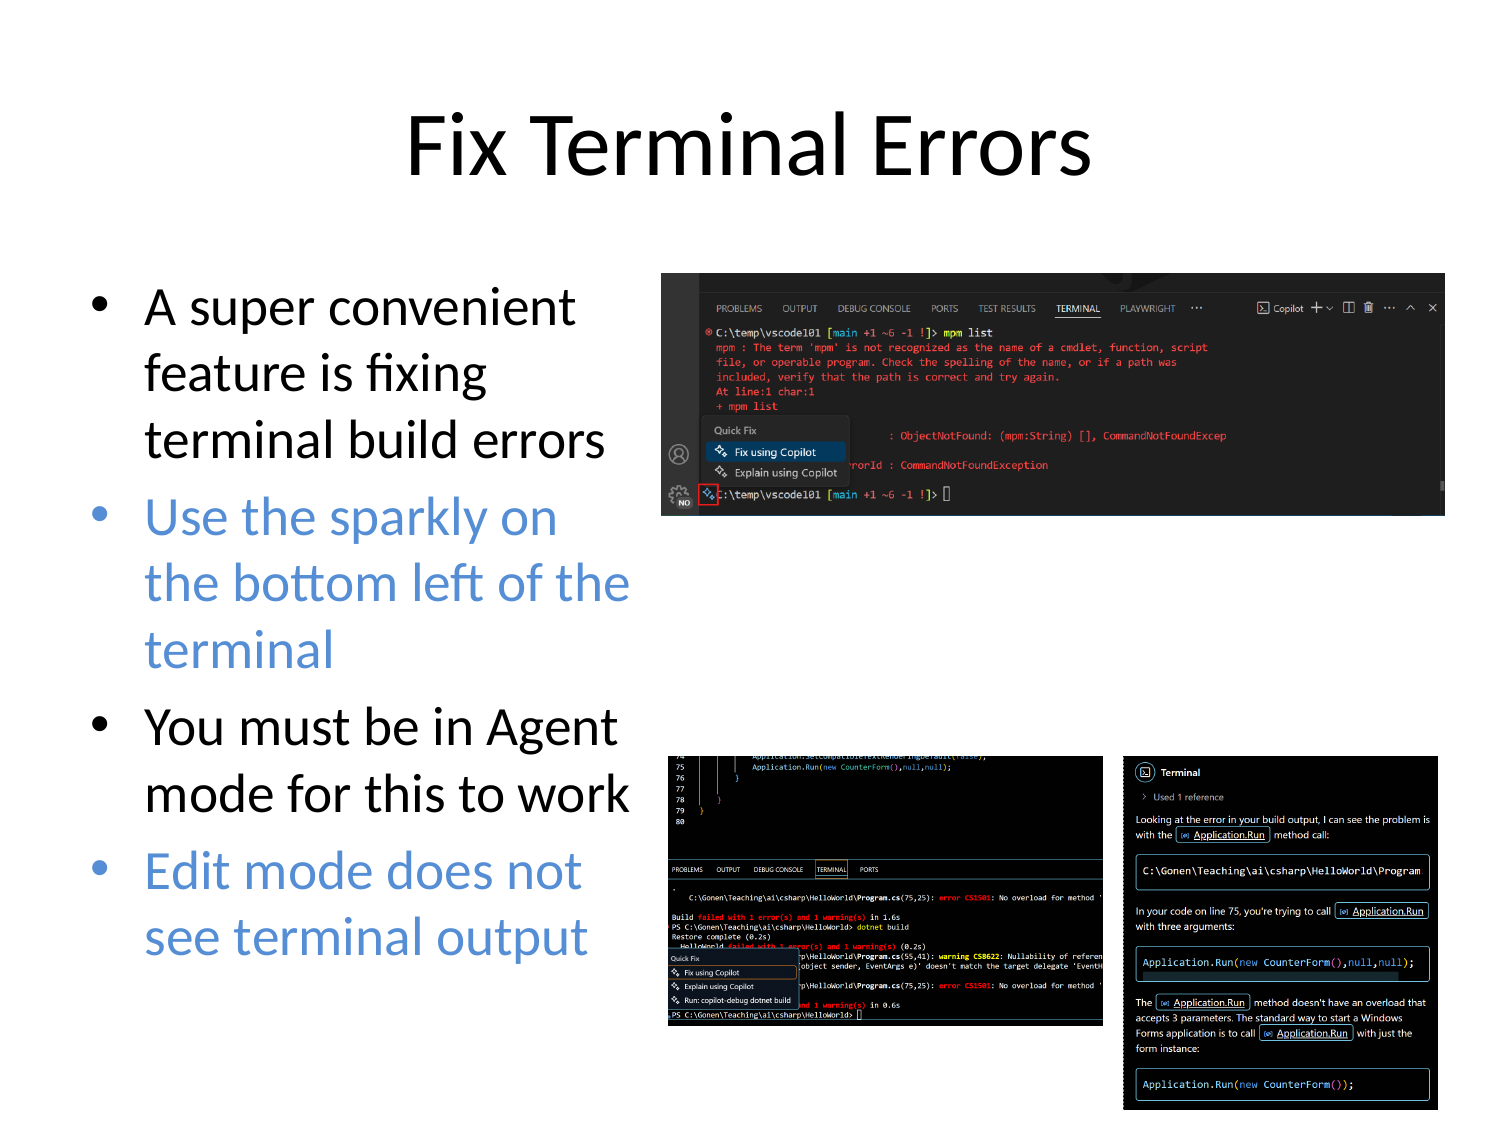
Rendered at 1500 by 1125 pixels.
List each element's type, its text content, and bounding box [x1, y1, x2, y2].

title Fix Terminal Errors [75, 45, 1425, 233]
picture [668, 756, 1103, 1026]
list A super convenient feature is fixing terminal build errors Use the sparkly on the bottom left of the terminal You must be in Agent mode for this to work Edit mode does not see terminal output [75, 262, 647, 1005]
picture [661, 273, 1445, 516]
picture [1123, 756, 1438, 1110]
